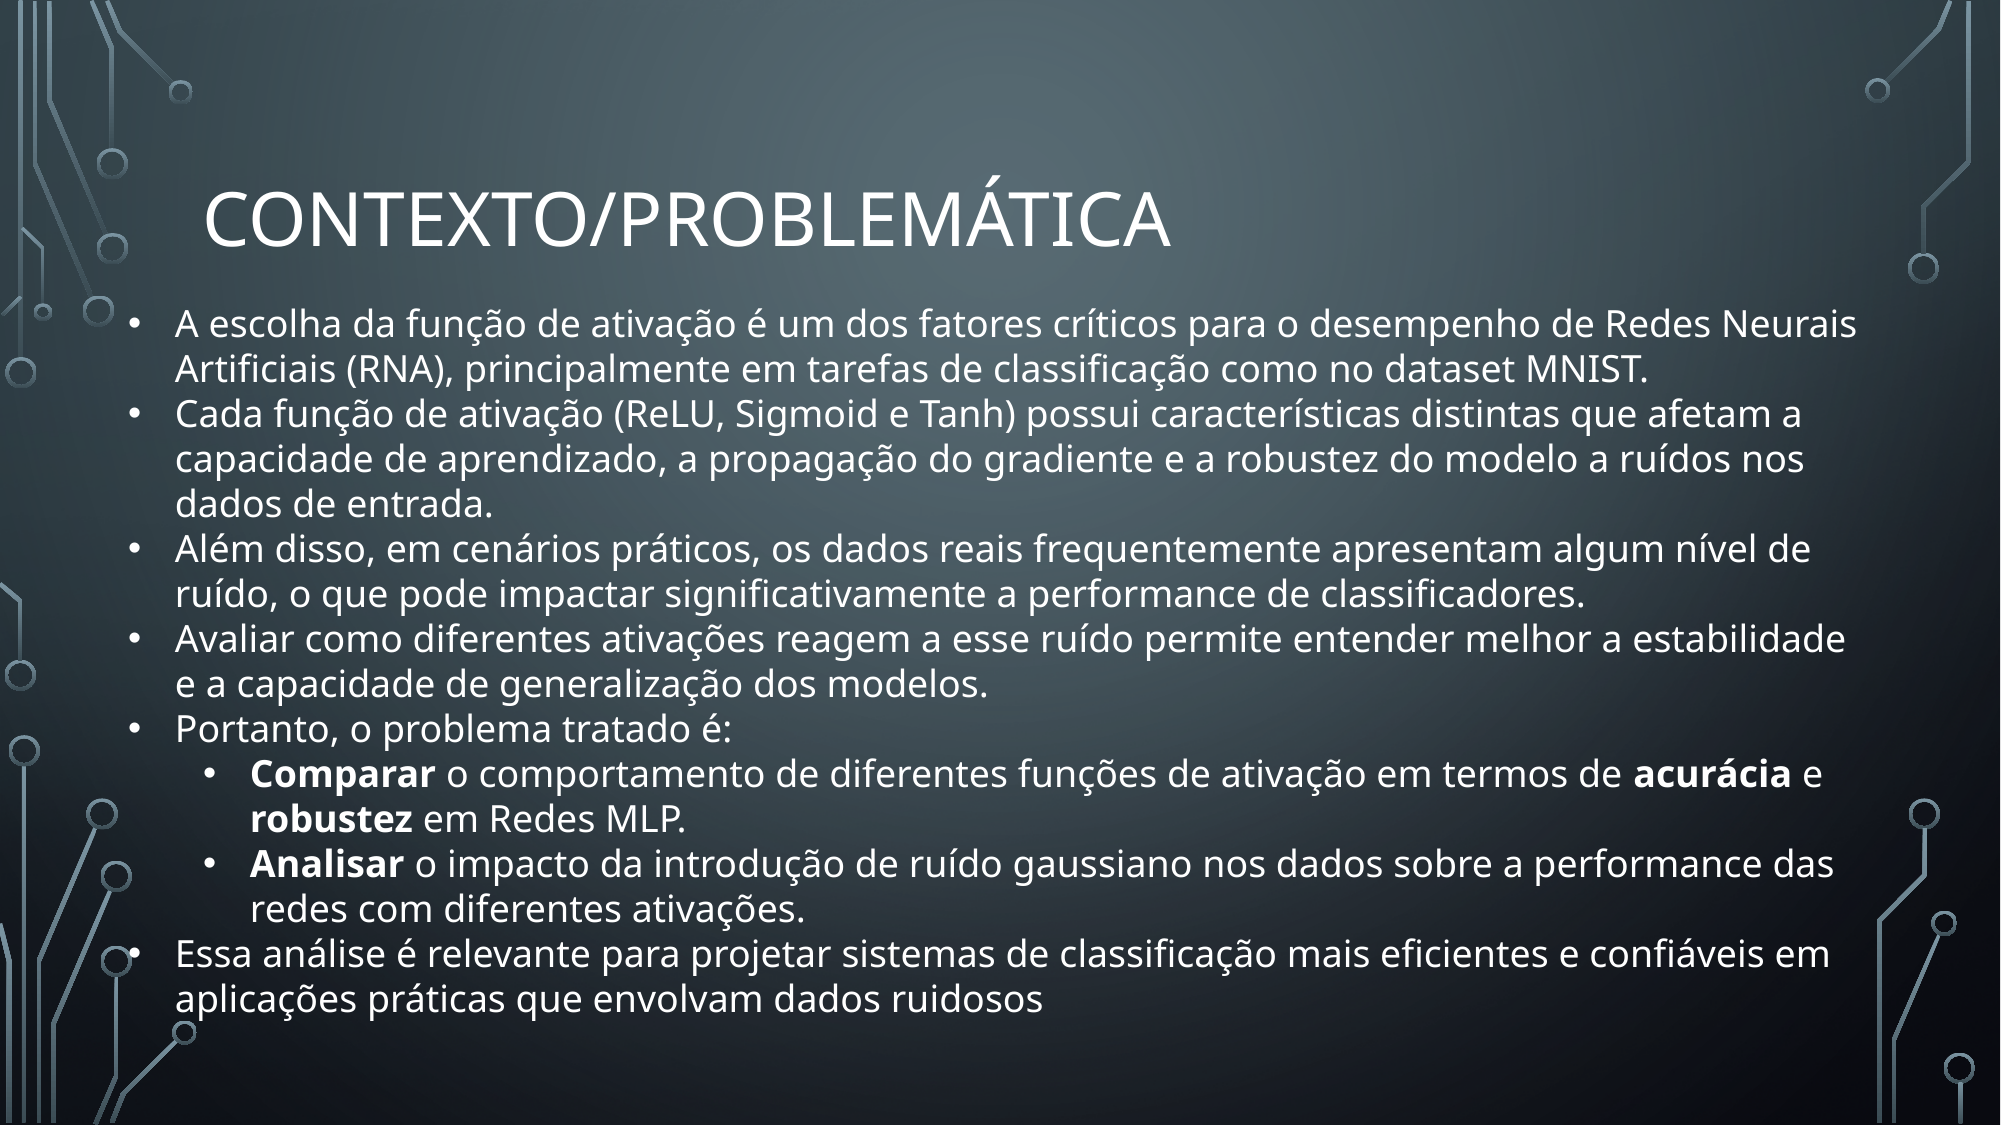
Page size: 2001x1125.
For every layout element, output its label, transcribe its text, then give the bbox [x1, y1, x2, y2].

title CONTEXTO/PROBLEMÁTICA [187, 101, 1813, 292]
footer [187, 965, 1211, 1025]
text_box A escolha da função de ativação é um dos fatores críticos para o desempenho de Redes Neurais Artificiais (RNA), principalmente em tarefas de classificação como no dataset MNIST. Cada função de ativação (ReLU, Sigmoid e Tanh) possui características distintas que afetam a capacidade de aprendizado, a propagação do gradiente e a robustez do modelo a ruídos nos dados de entrada. Além disso, em cenários práticos, os dados reais frequentemente apresentam algum nível de ruído, o que pode impactar significativamente a performance de classificadores. Avaliar como diferentes ativações reagem a esse ruído permite entender melhor a estabilidade e a capacidade de generalização dos modelos. Portanto, o problema tratado é: Comparar o comportamento de diferentes funções de ativação em termos de acurácia e robustez em Redes MLP. Analisar o impacto da introdução de ruído gaussiano nos dados sobre a performance das redes com diferentes ativações. Essa análise é relevante para projetar sistemas de classificação mais eficientes e confiáveis em aplicações práticas que envolvam dados ruidosos [113, 292, 1886, 1073]
